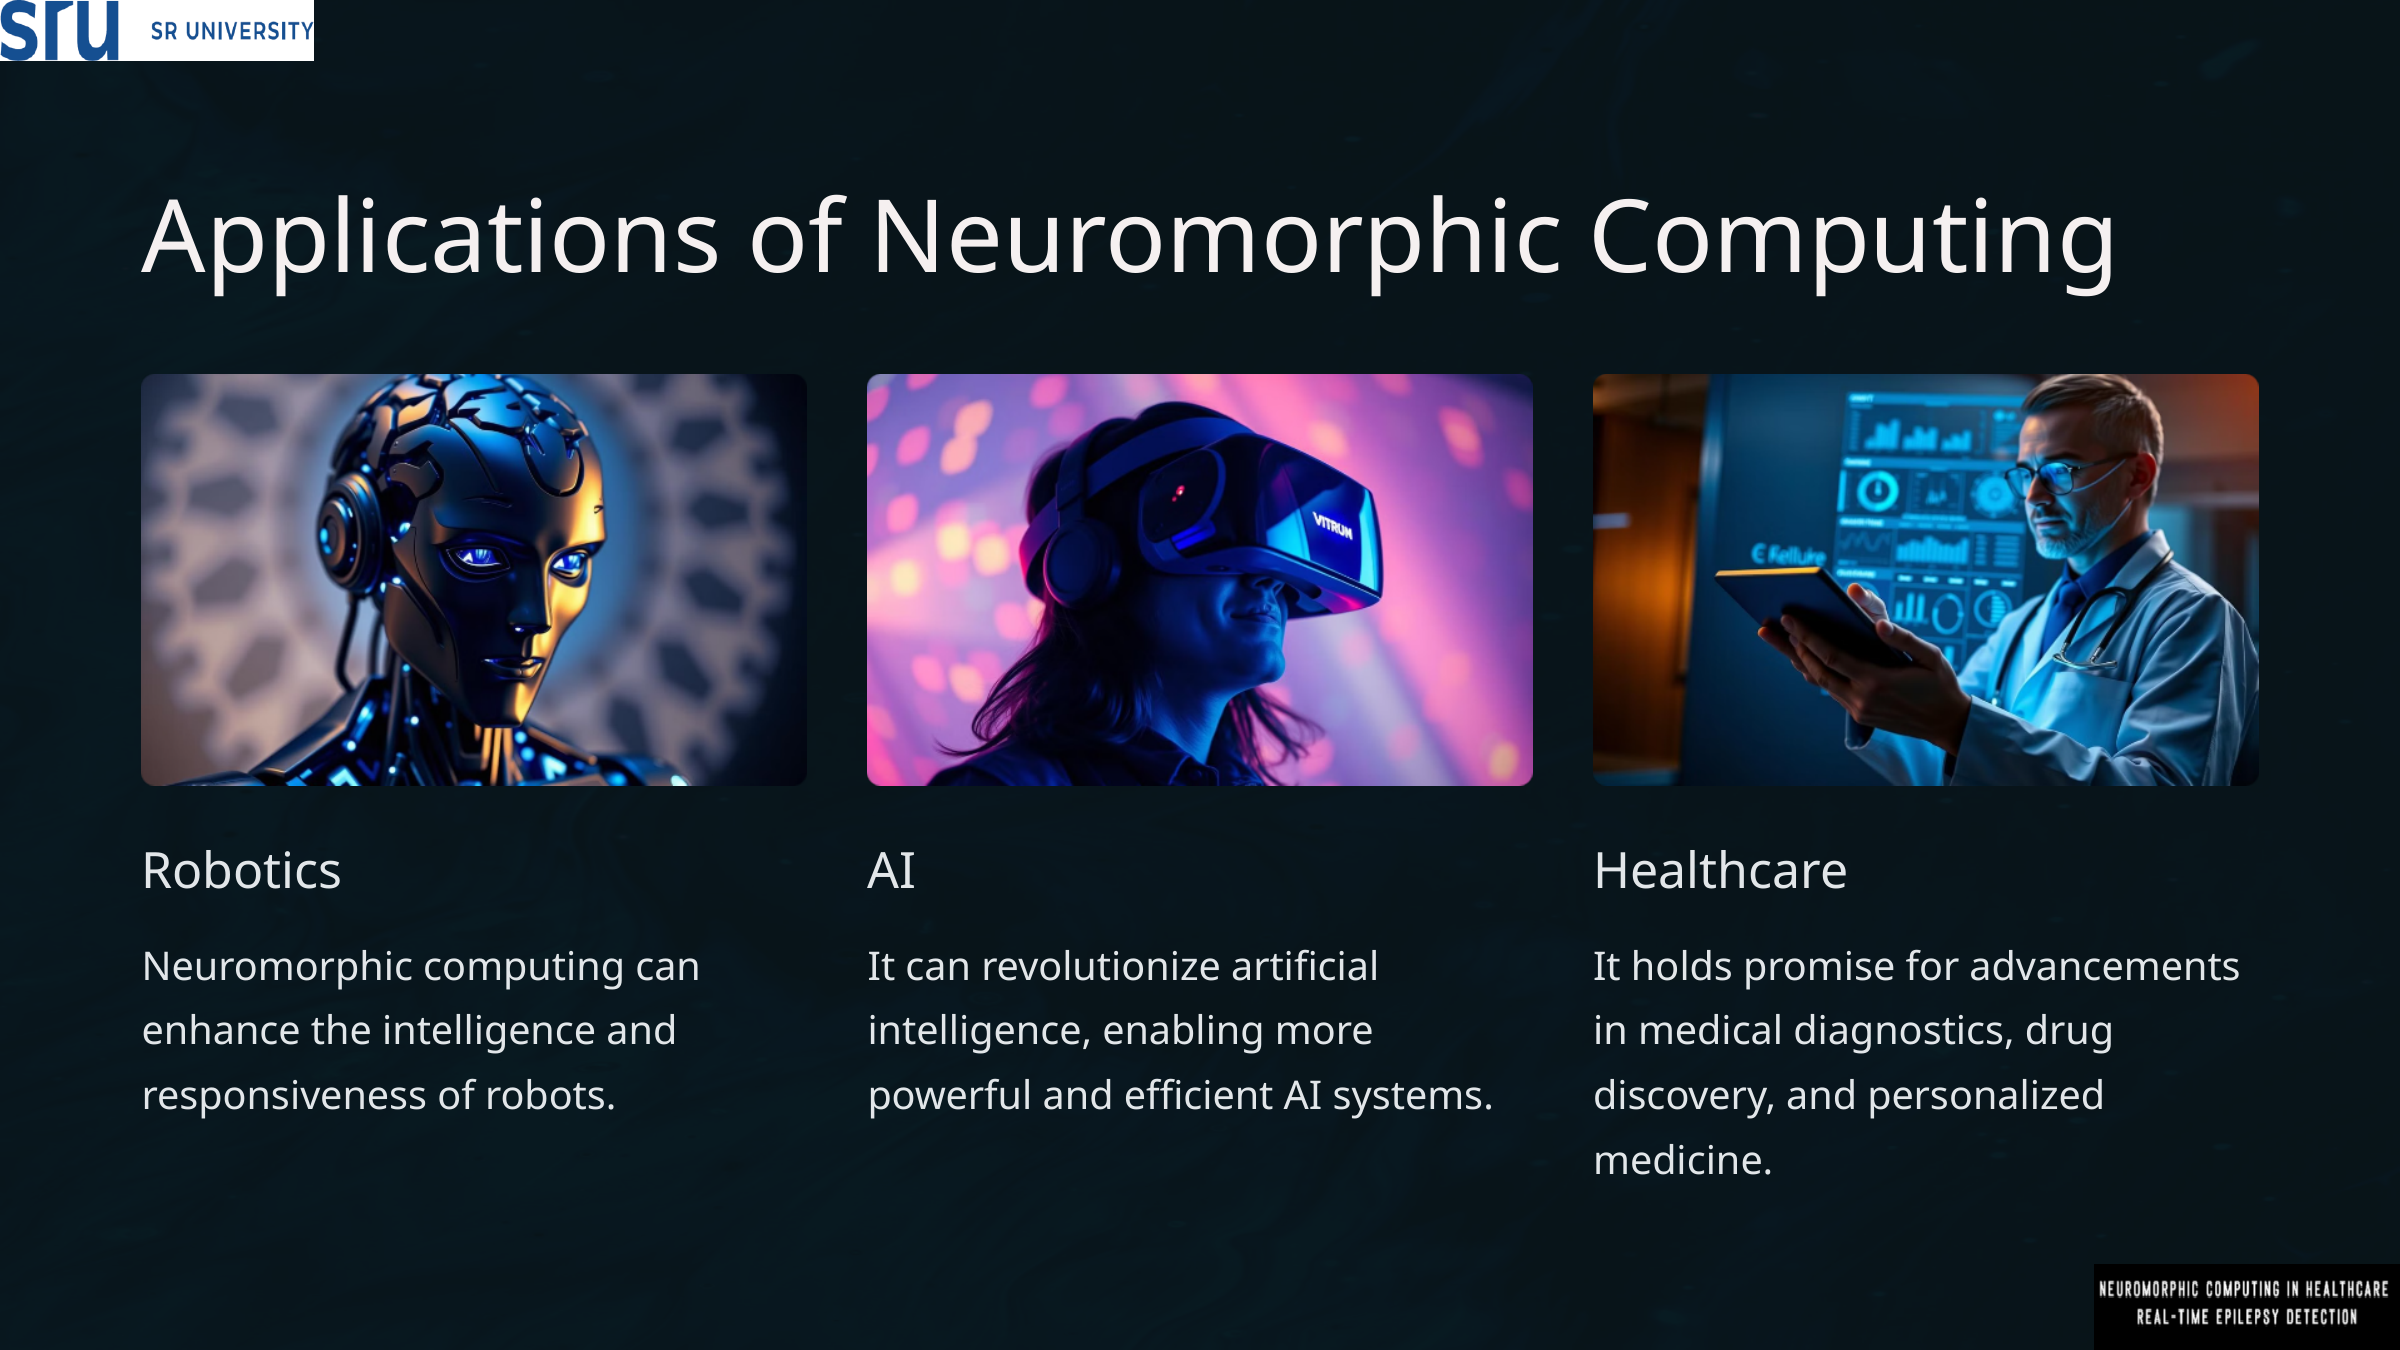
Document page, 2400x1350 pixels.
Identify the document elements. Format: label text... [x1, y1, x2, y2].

text_box Applications of Neuromorphic Computing [141, 167, 2236, 294]
text_box It can revolutionize artificial intelligence, enabling more powerful and efficient AI systems. [867, 923, 1533, 1183]
text_box Robotics [141, 836, 648, 900]
picture [1593, 374, 2259, 786]
picture [867, 374, 1533, 786]
text_box Healthcare [1593, 836, 2100, 900]
picture [0, 0, 314, 61]
text_box Neuromorphic computing can enhance the intelligence and responsiveness of robots. [141, 923, 807, 1118]
text_box AI [867, 836, 1374, 900]
picture [141, 374, 807, 786]
text_box It holds promise for advancements in medical diagnostics, drug discovery, and personalized medicine. [1593, 923, 2259, 1183]
picture [2094, 1264, 2400, 1350]
